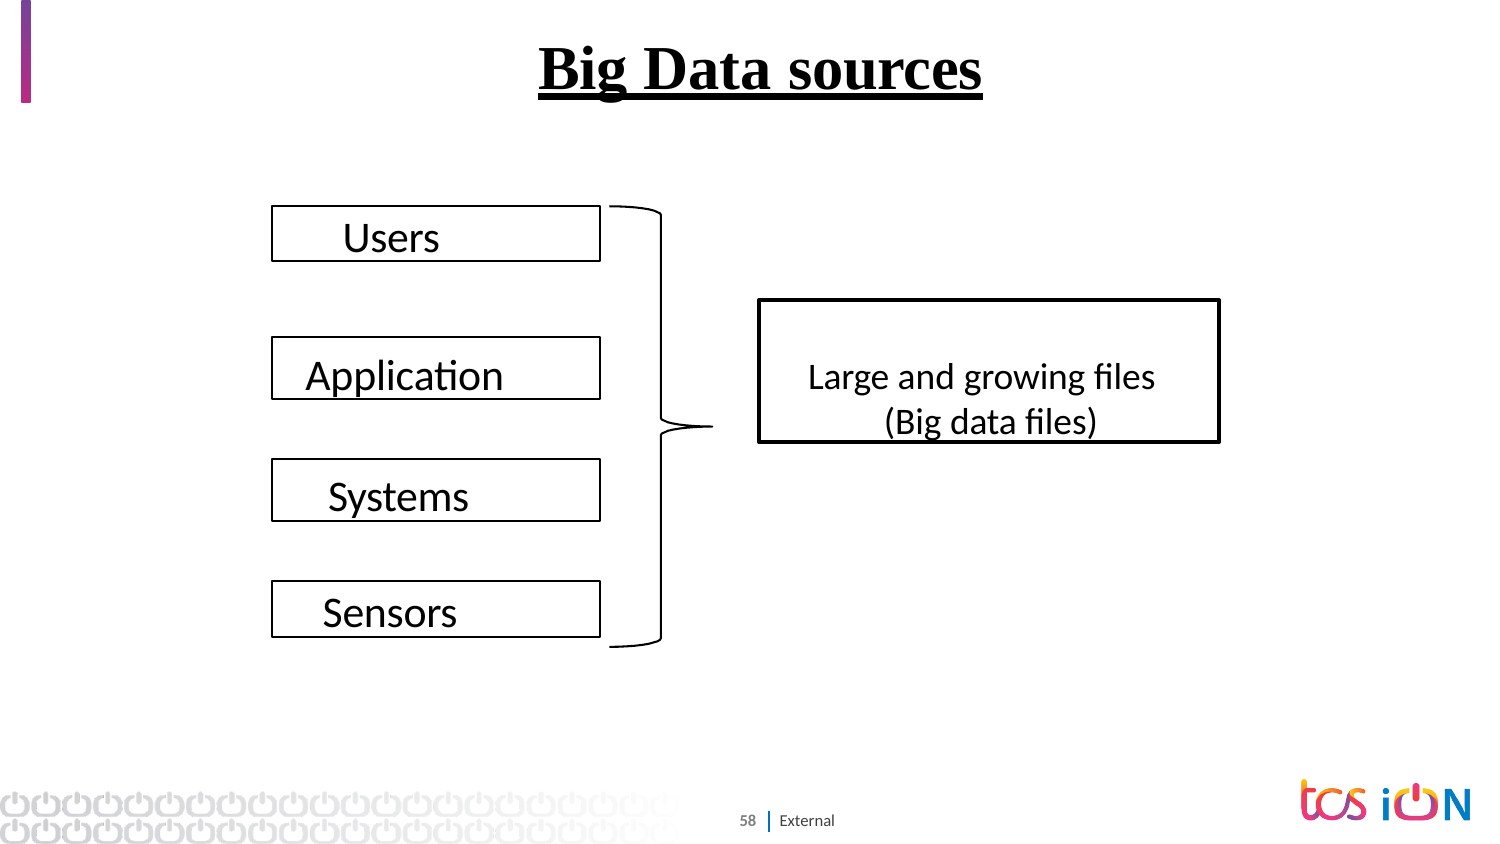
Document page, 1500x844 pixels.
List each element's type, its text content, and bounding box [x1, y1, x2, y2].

title Big Data sources [536, 0, 987, 135]
text_box Systems [271, 459, 600, 521]
text_box Users [271, 206, 600, 262]
text_box [609, 206, 713, 647]
text_box Large and growing files (Big data files) [759, 300, 1219, 443]
text_box Application [271, 337, 600, 399]
picture [1295, 778, 1473, 827]
text_box Sensors [271, 581, 600, 637]
picture [0, 791, 803, 844]
